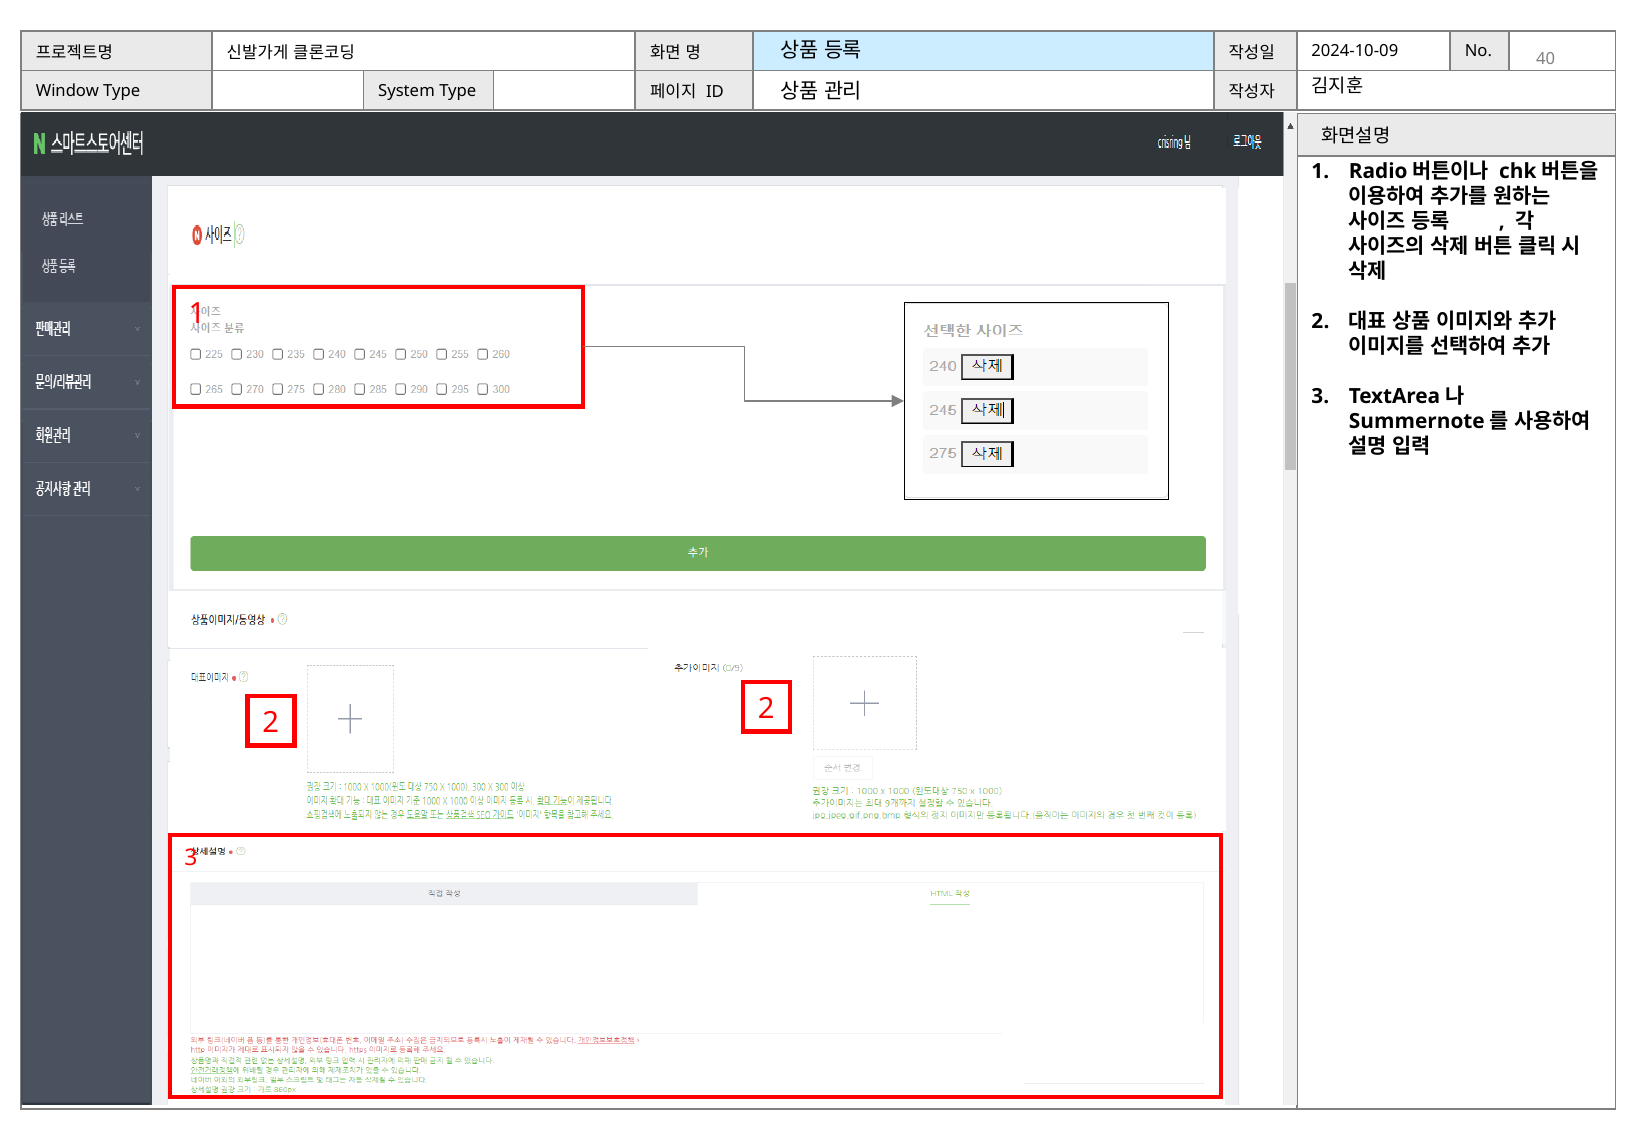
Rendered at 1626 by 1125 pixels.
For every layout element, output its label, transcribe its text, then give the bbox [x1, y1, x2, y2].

text_box Radio버튼이나 chk버튼을 이용하여 추가를 원하는 사이즈 등록 , 각 사이즈의 삭제 버튼 클릭 시 삭제 대표 상품 이미지와 추가 이미지를 선택하여 추가 TextArea나 Summernote를 사용하여 설명 입력 [1302, 150, 1616, 490]
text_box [583, 347, 905, 402]
text_box 김지훈 [1296, 66, 1593, 104]
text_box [20, 111, 1298, 1105]
text_box 상품 등록 [765, 29, 1097, 70]
picture [23, 184, 150, 1105]
text_box 상품 관리 [765, 70, 1097, 110]
picture [168, 286, 1227, 1105]
